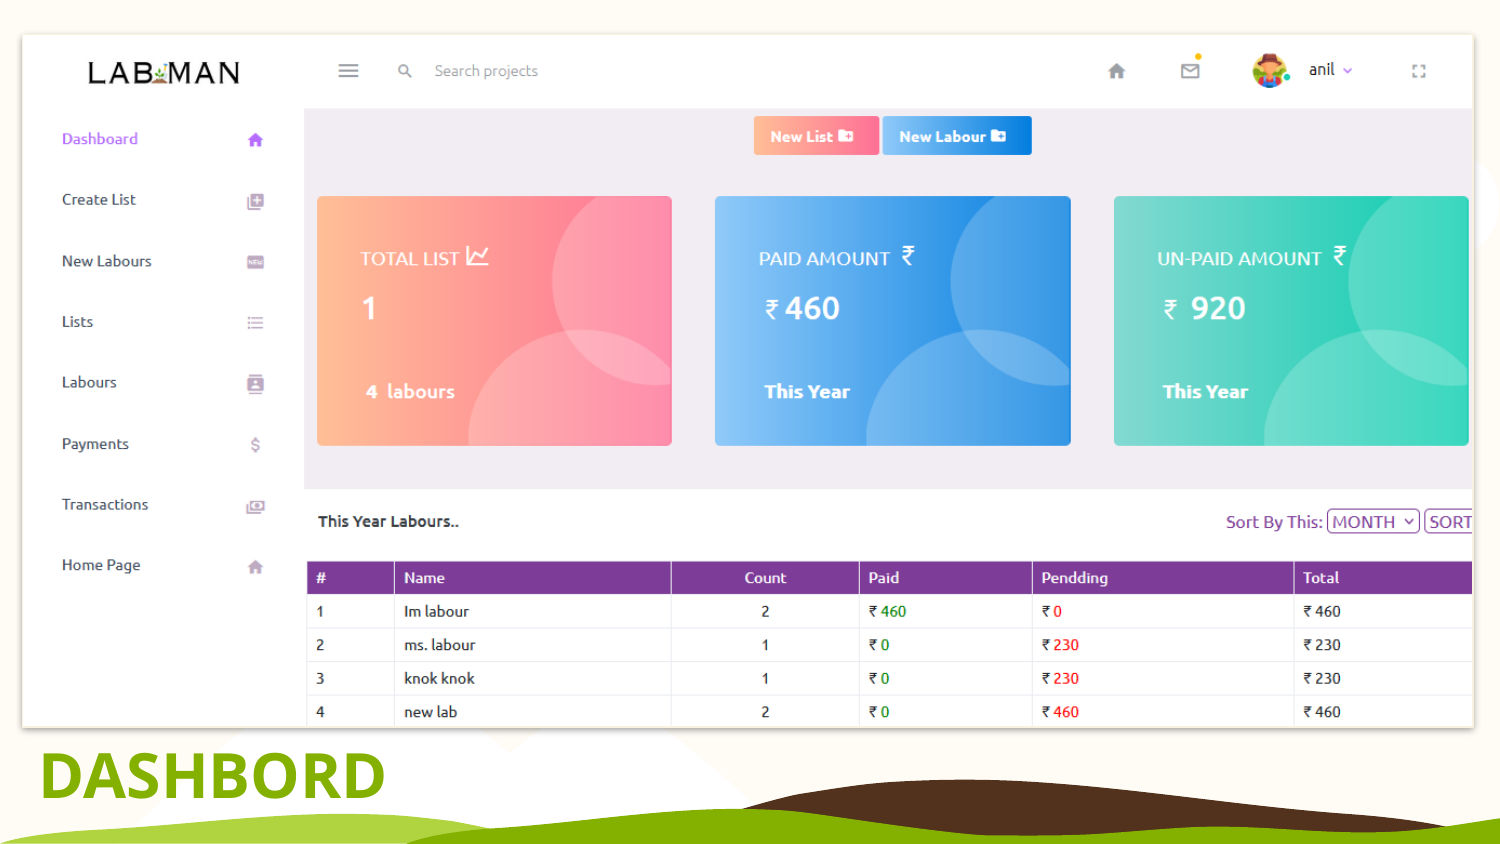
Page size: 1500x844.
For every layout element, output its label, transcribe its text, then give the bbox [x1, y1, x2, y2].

title DASHBORD [23, 738, 756, 809]
picture [23, 34, 1473, 727]
